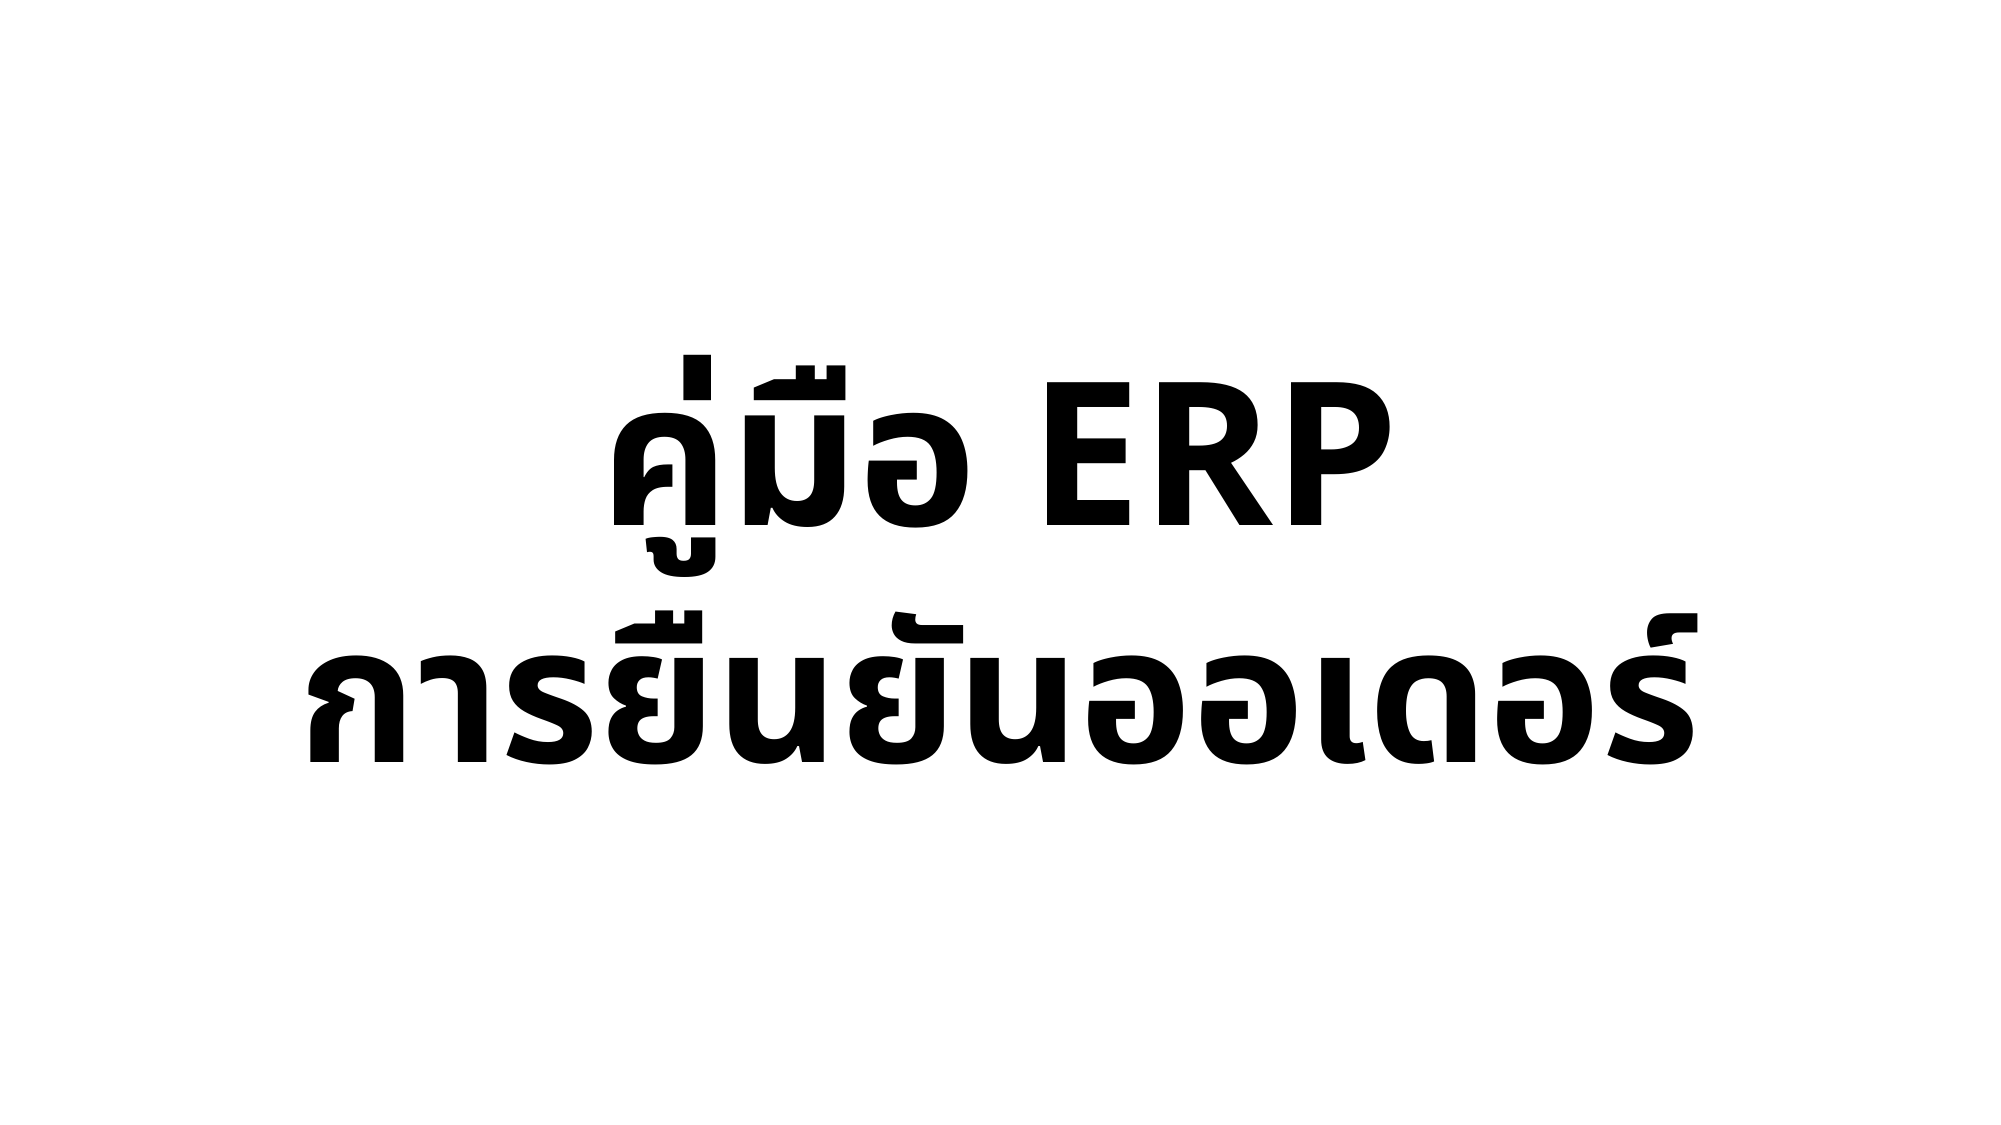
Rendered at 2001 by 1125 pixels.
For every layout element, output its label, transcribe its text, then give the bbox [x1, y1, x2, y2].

title คู่มือ ERP [249, 331, 1750, 576]
subtitle การยืนยันออเดอร์ [249, 590, 1750, 863]
